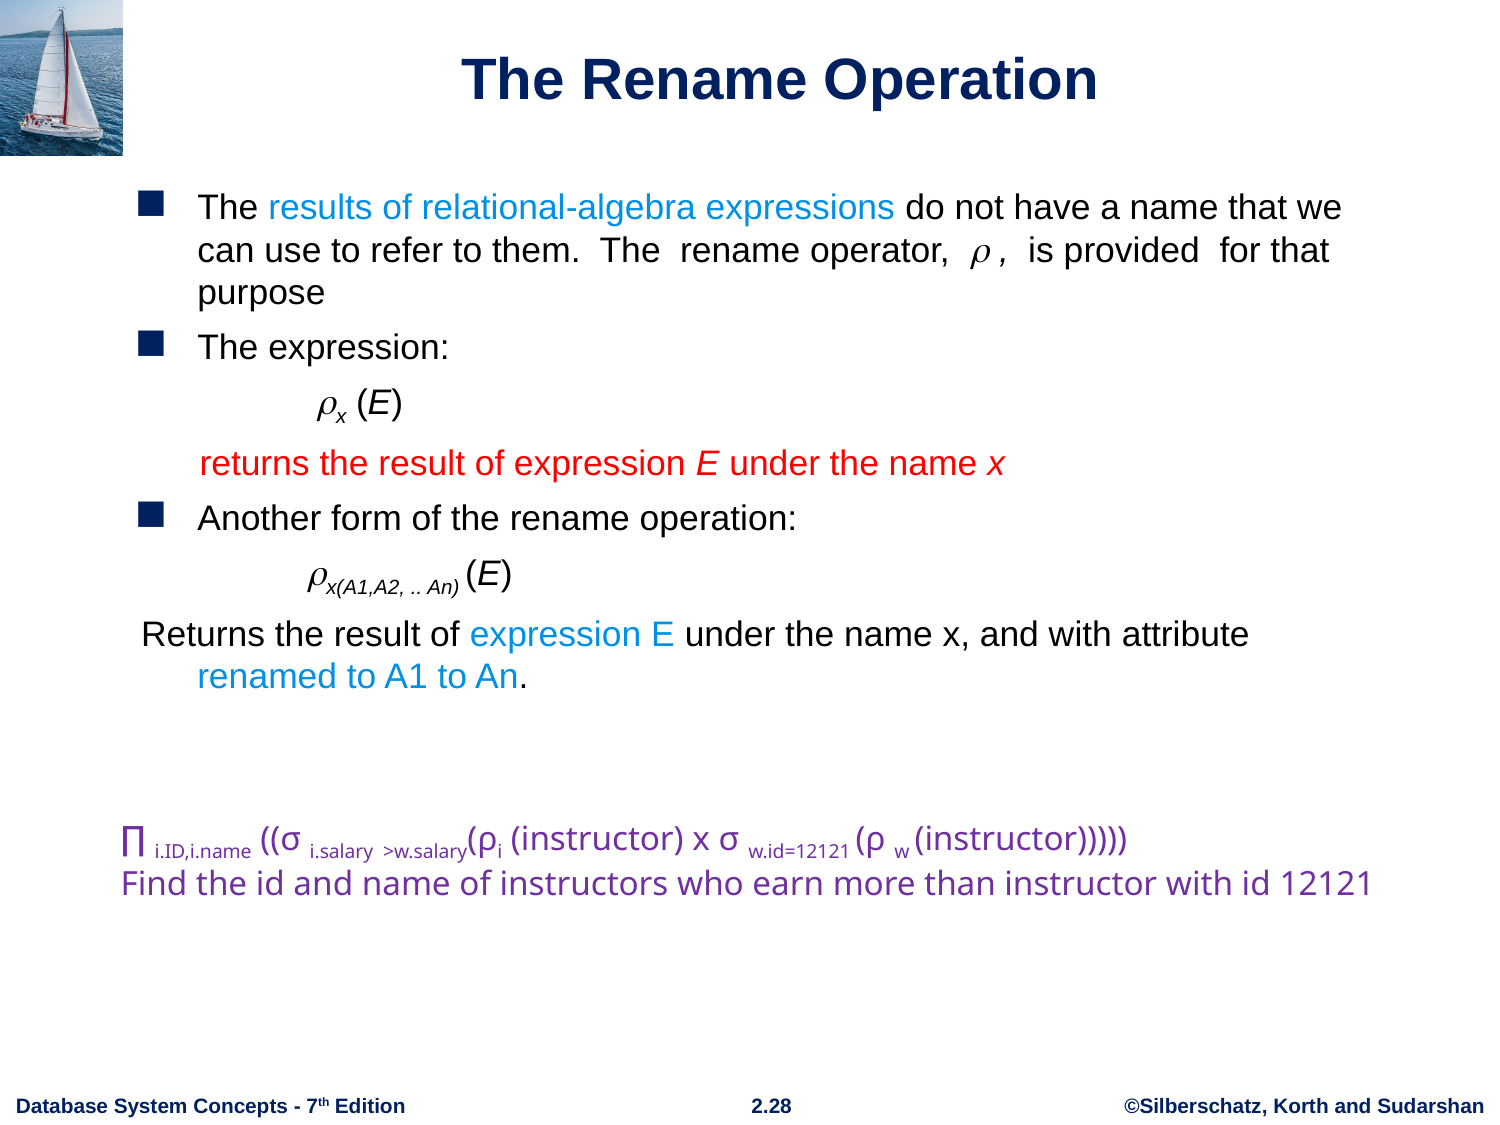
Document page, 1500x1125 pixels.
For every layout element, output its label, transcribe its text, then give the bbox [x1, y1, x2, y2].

list The results of relational-algebra expressions do not have a name that we can use to refer to them. The rename operator,  , is provided for that purpose The expression: x (E) returns the result of expression E under the name x Another form of the rename operation: x(A1,A2, .. An) (E) Returns the result of expression E under the name x, and with attribute renamed to A1 to An. [126, 176, 1387, 702]
picture [0, 0, 123, 156]
text_box ∏ i.ID,i.name ((σ i.salary >w.salary(ρi (instructor) x σ w.id=12121 (ρ w (instructor))))) Find the id and name of instructors who earn more than instructor with id 12121 [105, 809, 1403, 910]
title The Rename Operation [125, 18, 1452, 120]
